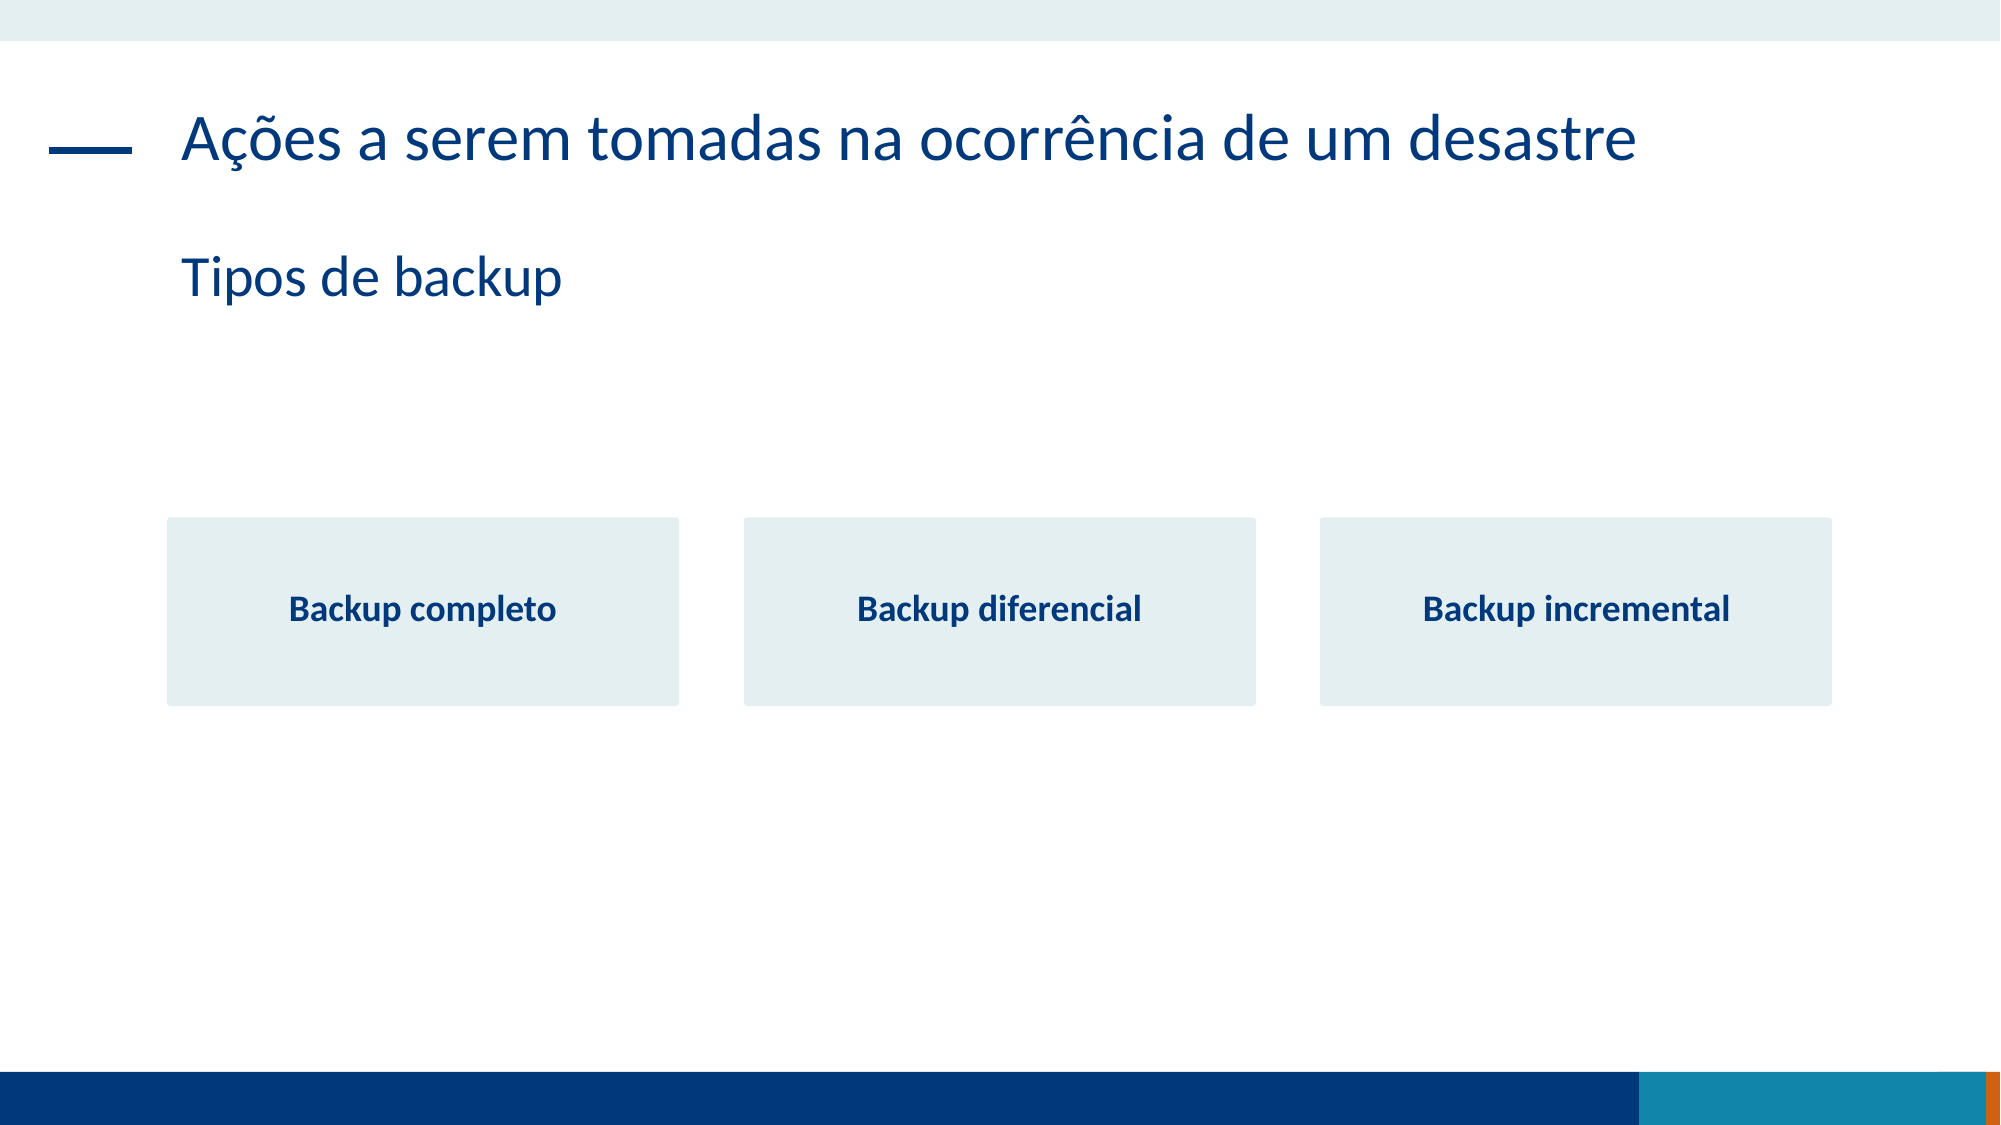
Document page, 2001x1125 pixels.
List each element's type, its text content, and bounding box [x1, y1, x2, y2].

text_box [167, 517, 1832, 707]
list Tipos de backup [167, 238, 1833, 380]
list Ações a serem tomadas na ocorrência de um desastre [167, 95, 1833, 237]
